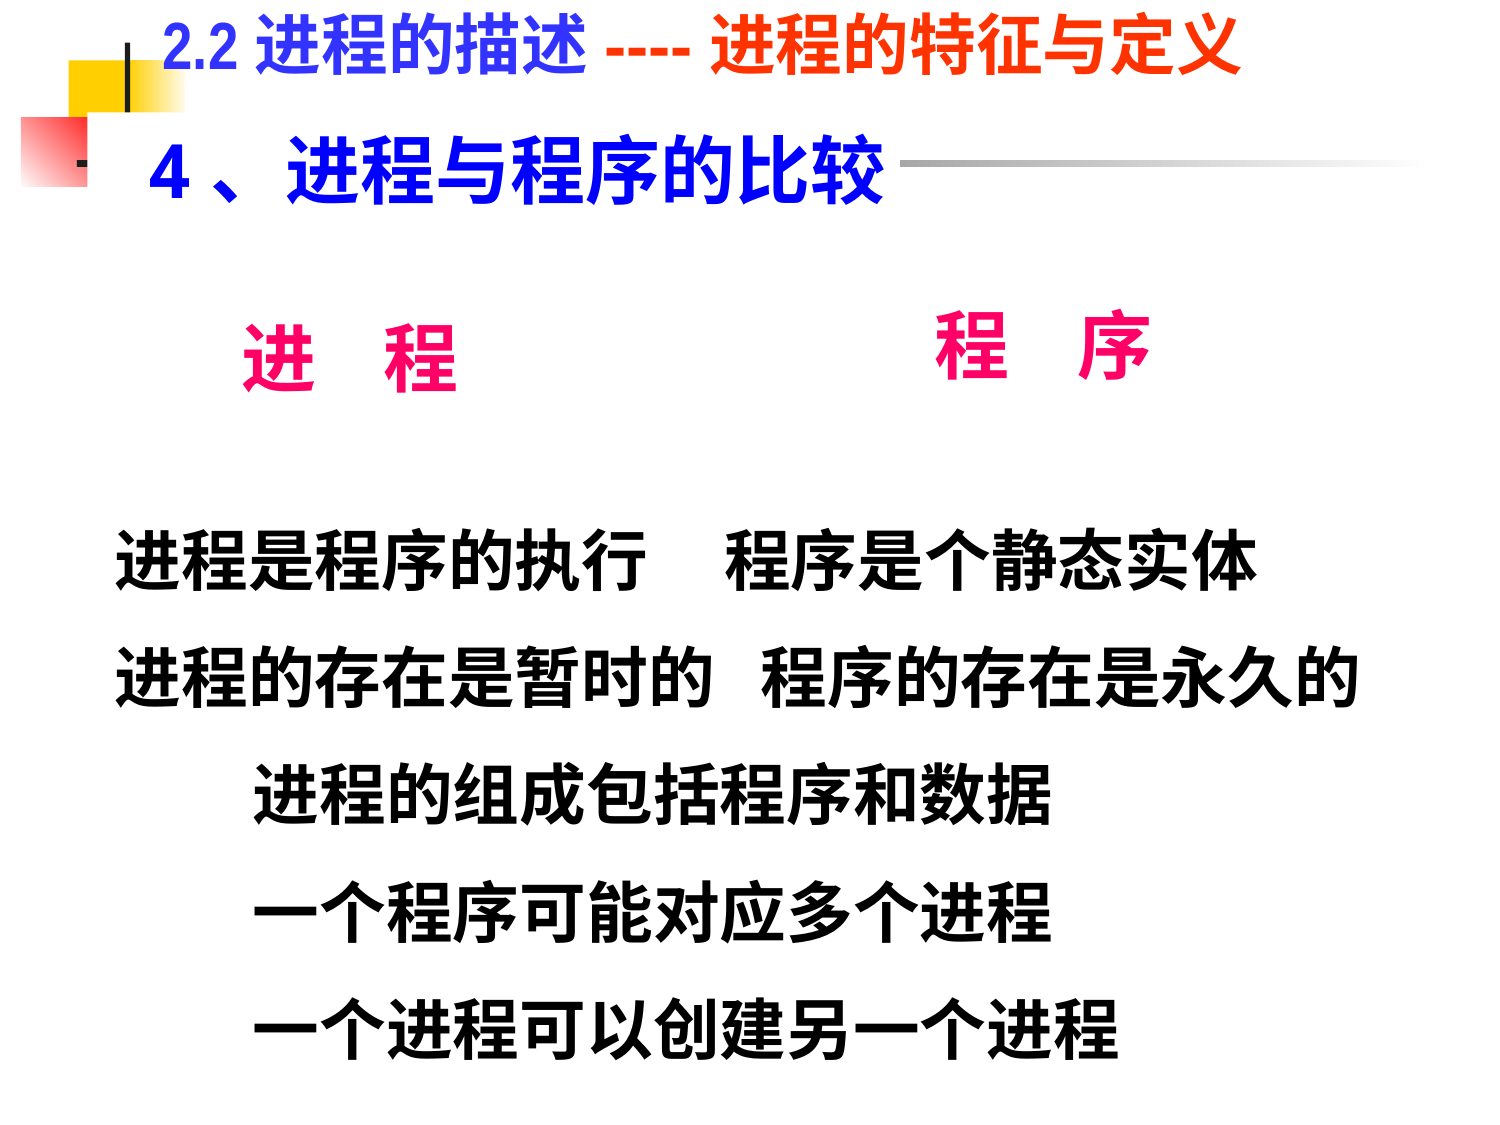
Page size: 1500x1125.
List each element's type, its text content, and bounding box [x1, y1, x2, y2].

text_box 进 程 [150, 312, 550, 400]
text_box 进程是程序的执行 程序是个静态实体 进程的存在是暂时的 程序的存在是永久的 进程的组成包括程序和数据 一个程序可能对应多个进程 一个进程可以创建另一个进程 [99, 524, 1463, 1038]
text_box 2.2进程的描述----进程的特征与定义 [147, 0, 1306, 91]
text_box 4、进程与程序的比较 [87, 112, 900, 225]
text_box 程 序 [824, 299, 1263, 388]
